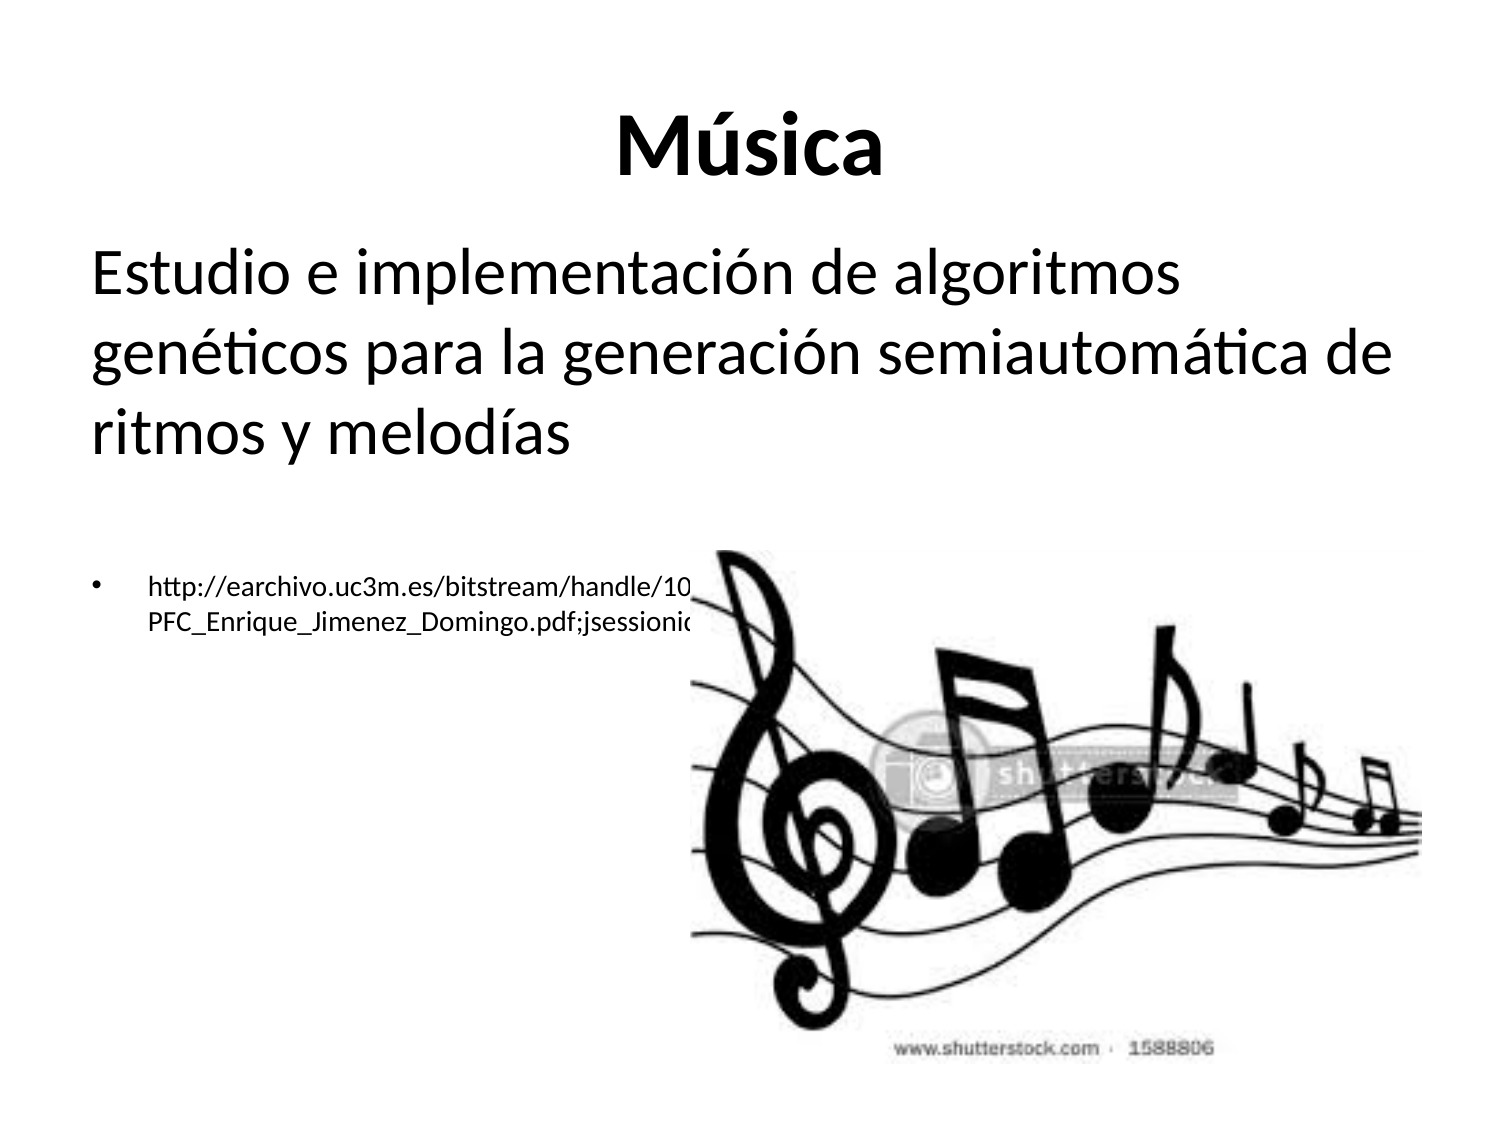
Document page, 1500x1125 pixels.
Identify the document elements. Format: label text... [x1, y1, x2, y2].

list Estudio e implementación de algoritmos genéticos para la generación semiautomática de ritmos y melodías http://earchivo.uc3m.es/bitstream/handle/10016/6069/PFC_Enrique_Jimenez_Domingo.pdf;jsessionid=0DEBD880393A22718A5EB6FF9A33AFE5?sequence=1 [76, 219, 1427, 963]
picture [690, 550, 1422, 1064]
title Música [75, 45, 1425, 233]
